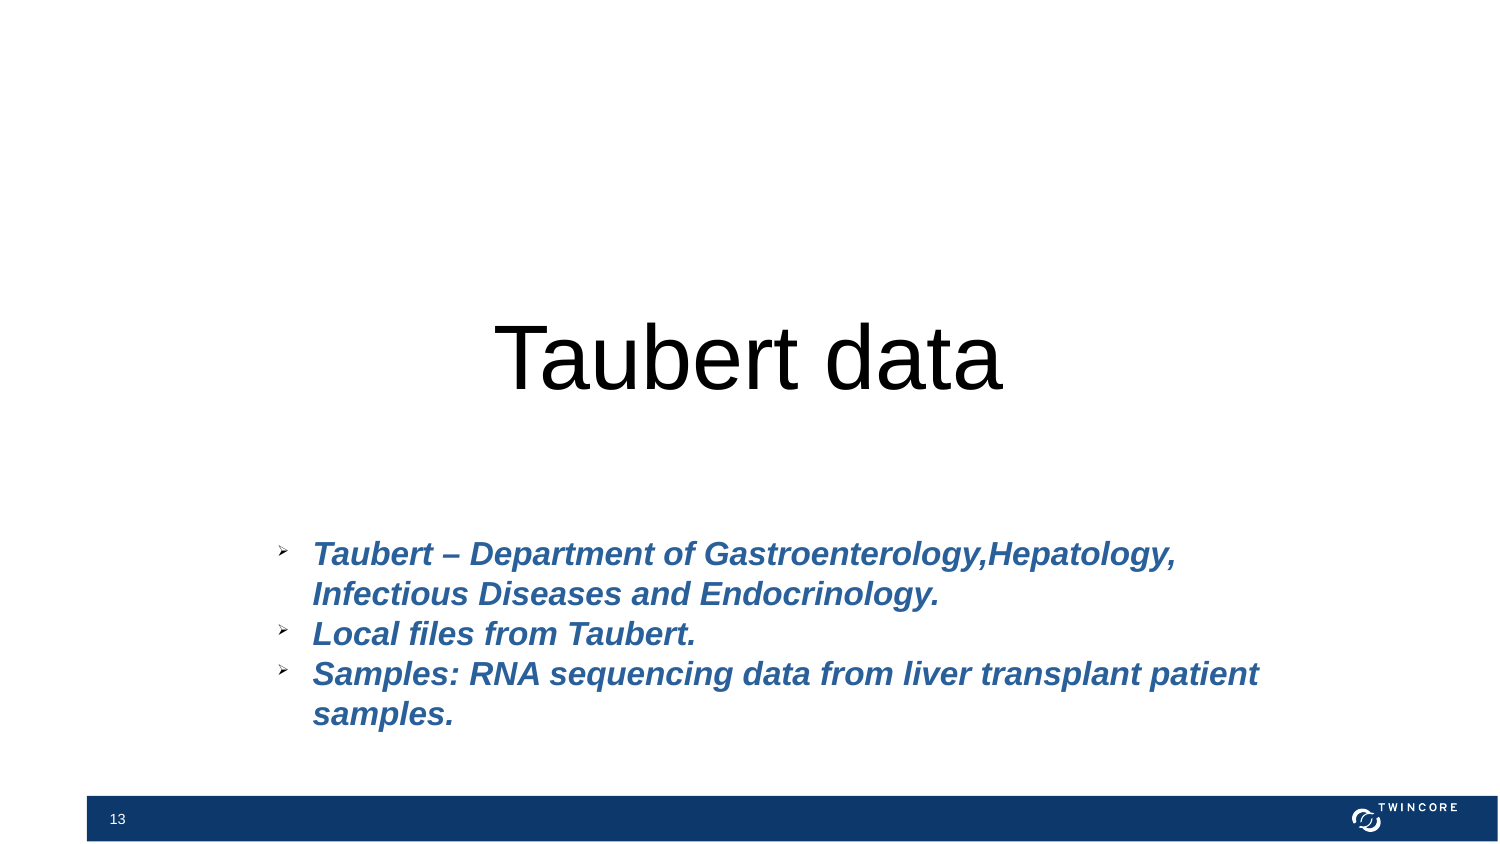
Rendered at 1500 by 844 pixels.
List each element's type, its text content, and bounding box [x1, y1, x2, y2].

title Taubert data [129, 302, 1368, 403]
text_box Taubert – Department of Gastroenterology,Hepatology, Infectious Diseases and Endocrinology. Local files from Taubert. Samples: RNA sequencing data from liver transplant patient samples. [262, 525, 1311, 674]
picture [1352, 803, 1457, 832]
